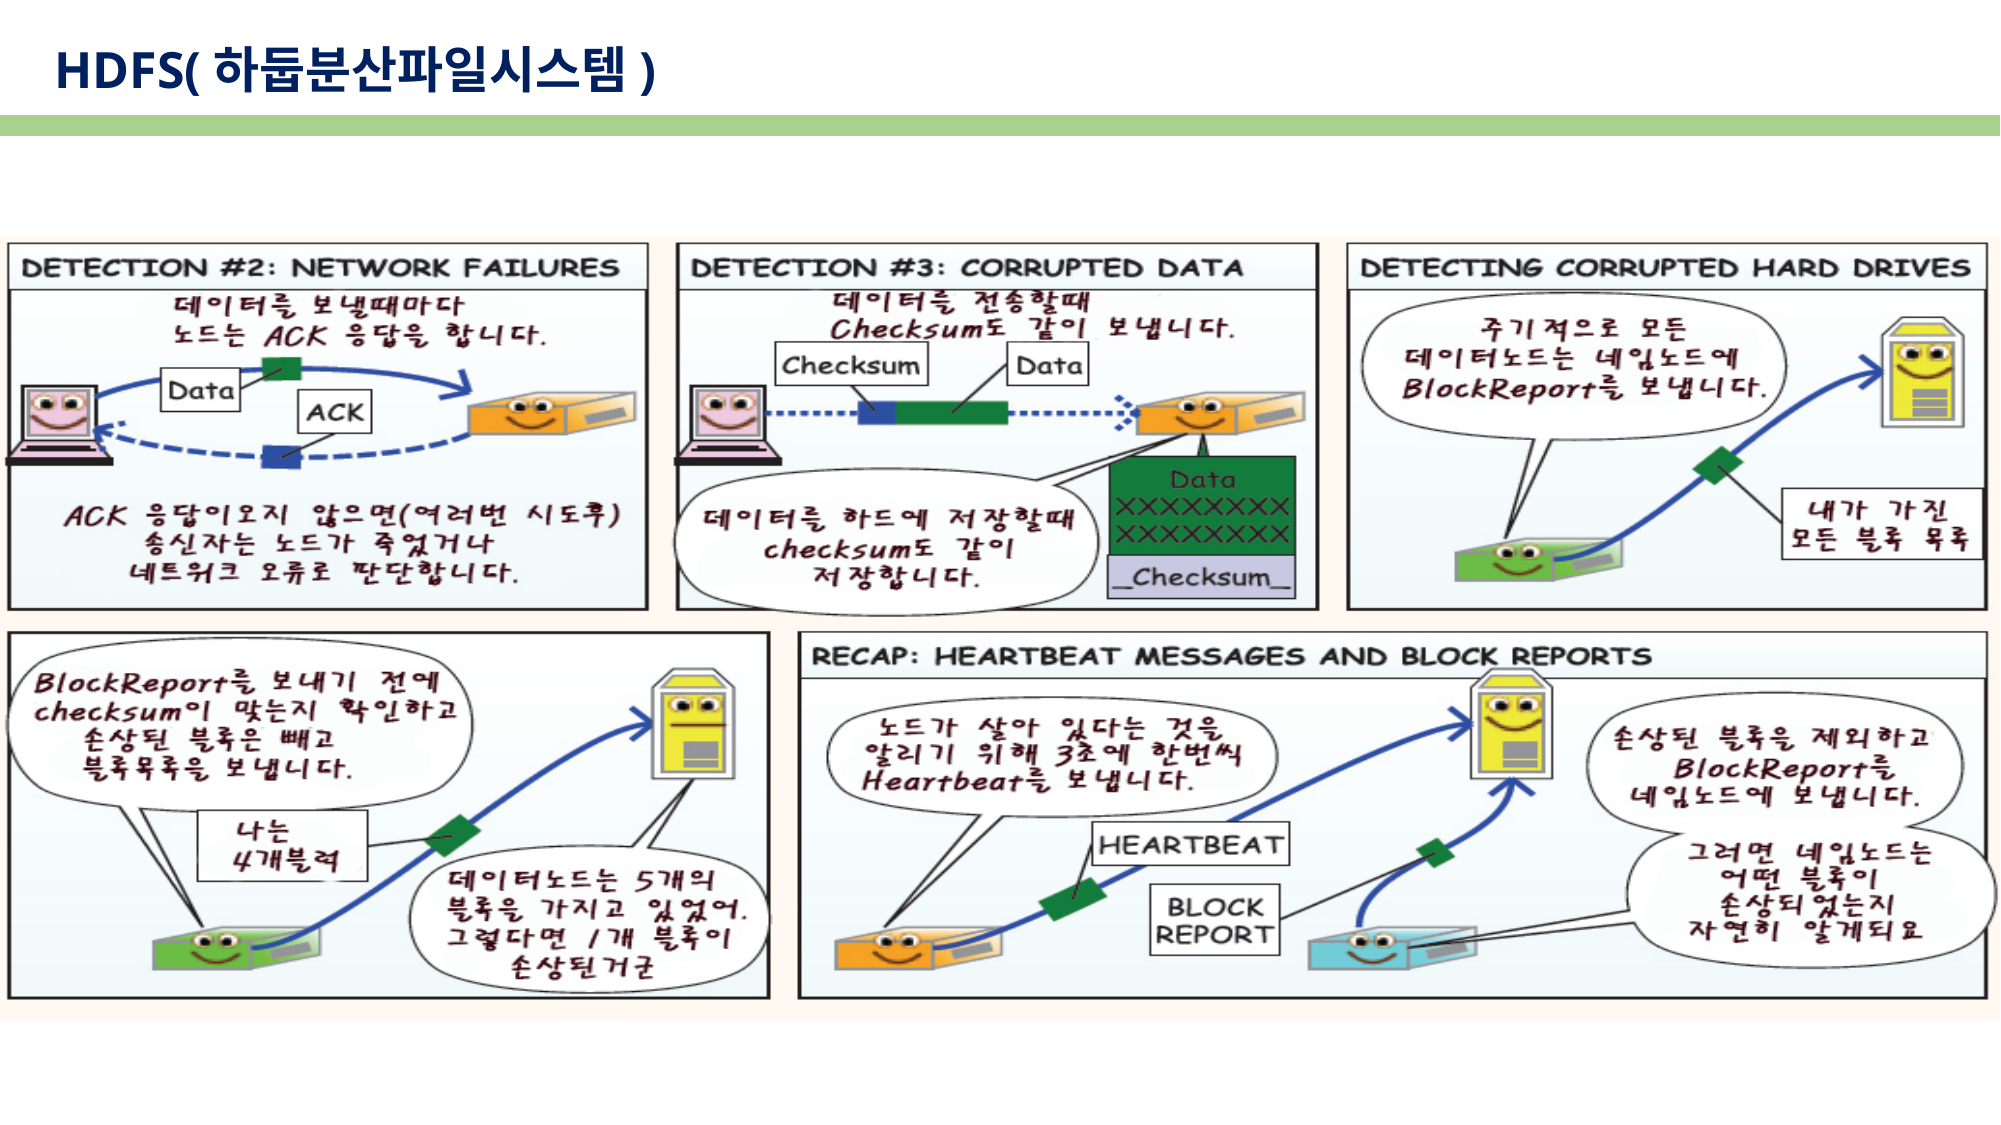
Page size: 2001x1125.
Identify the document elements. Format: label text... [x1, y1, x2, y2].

picture [0, 208, 2000, 1049]
title HDFS(하둡분산파일시스템) [39, 19, 1757, 115]
